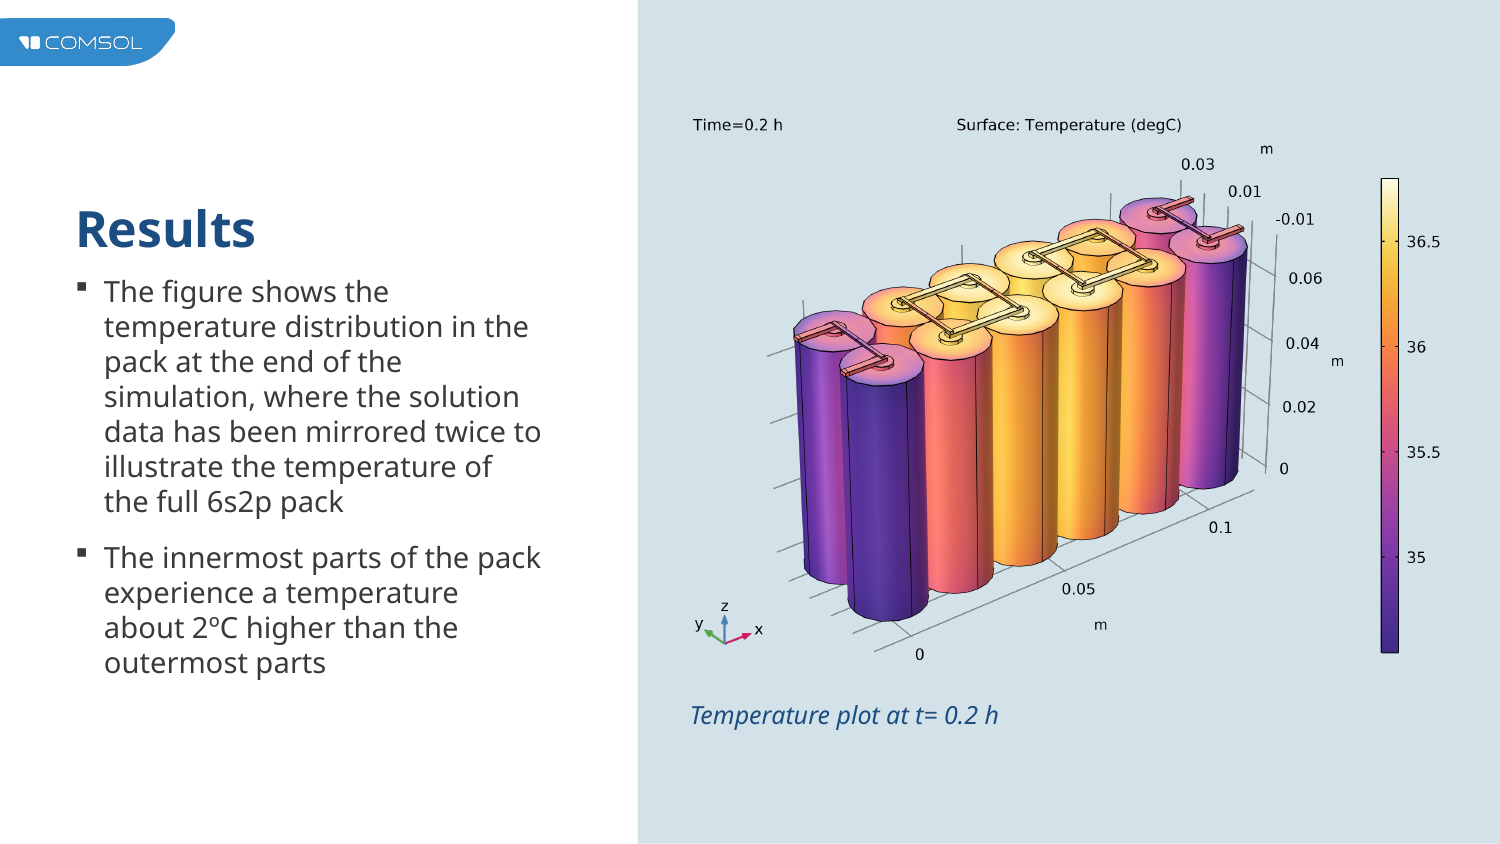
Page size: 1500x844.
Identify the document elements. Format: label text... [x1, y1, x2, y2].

picture [674, 101, 1463, 693]
title Results [75, 134, 559, 265]
text_box The figure shows the temperature distribution in the pack at the end of the simulation, where the solution data has been mirrored twice to illustrate the temperature of the full 6s2p pack The innermost parts of the pack experience a temperature about 2ºC higher than the outermost parts [75, 265, 559, 785]
text_box Temperature plot at t= 0.2 h [675, 693, 1463, 742]
